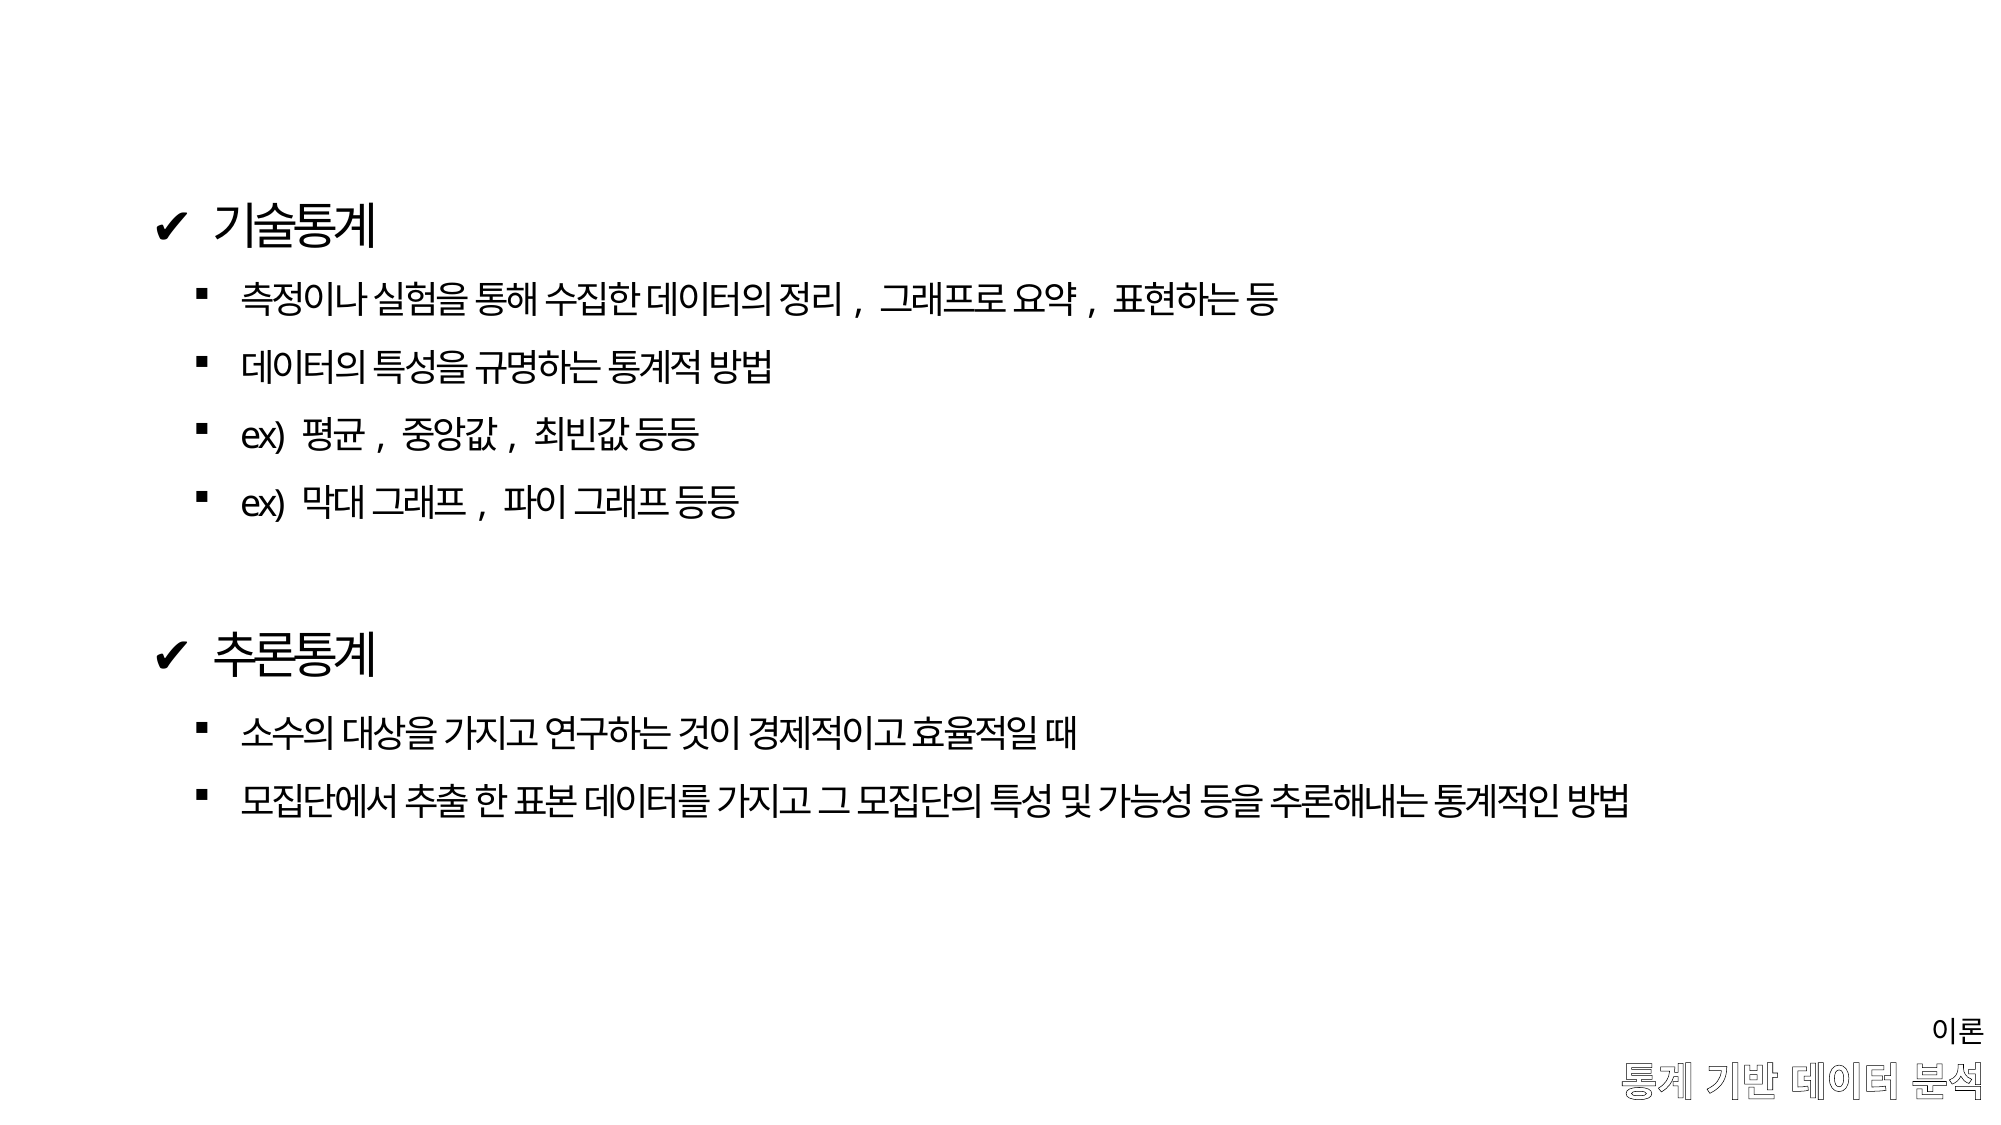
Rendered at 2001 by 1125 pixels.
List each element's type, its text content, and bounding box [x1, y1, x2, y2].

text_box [136, 187, 1775, 530]
text_box 이론 [1726, 1005, 2000, 1056]
title 통계 기반 데이터 분석 [1549, 1040, 2000, 1125]
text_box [136, 616, 1775, 828]
